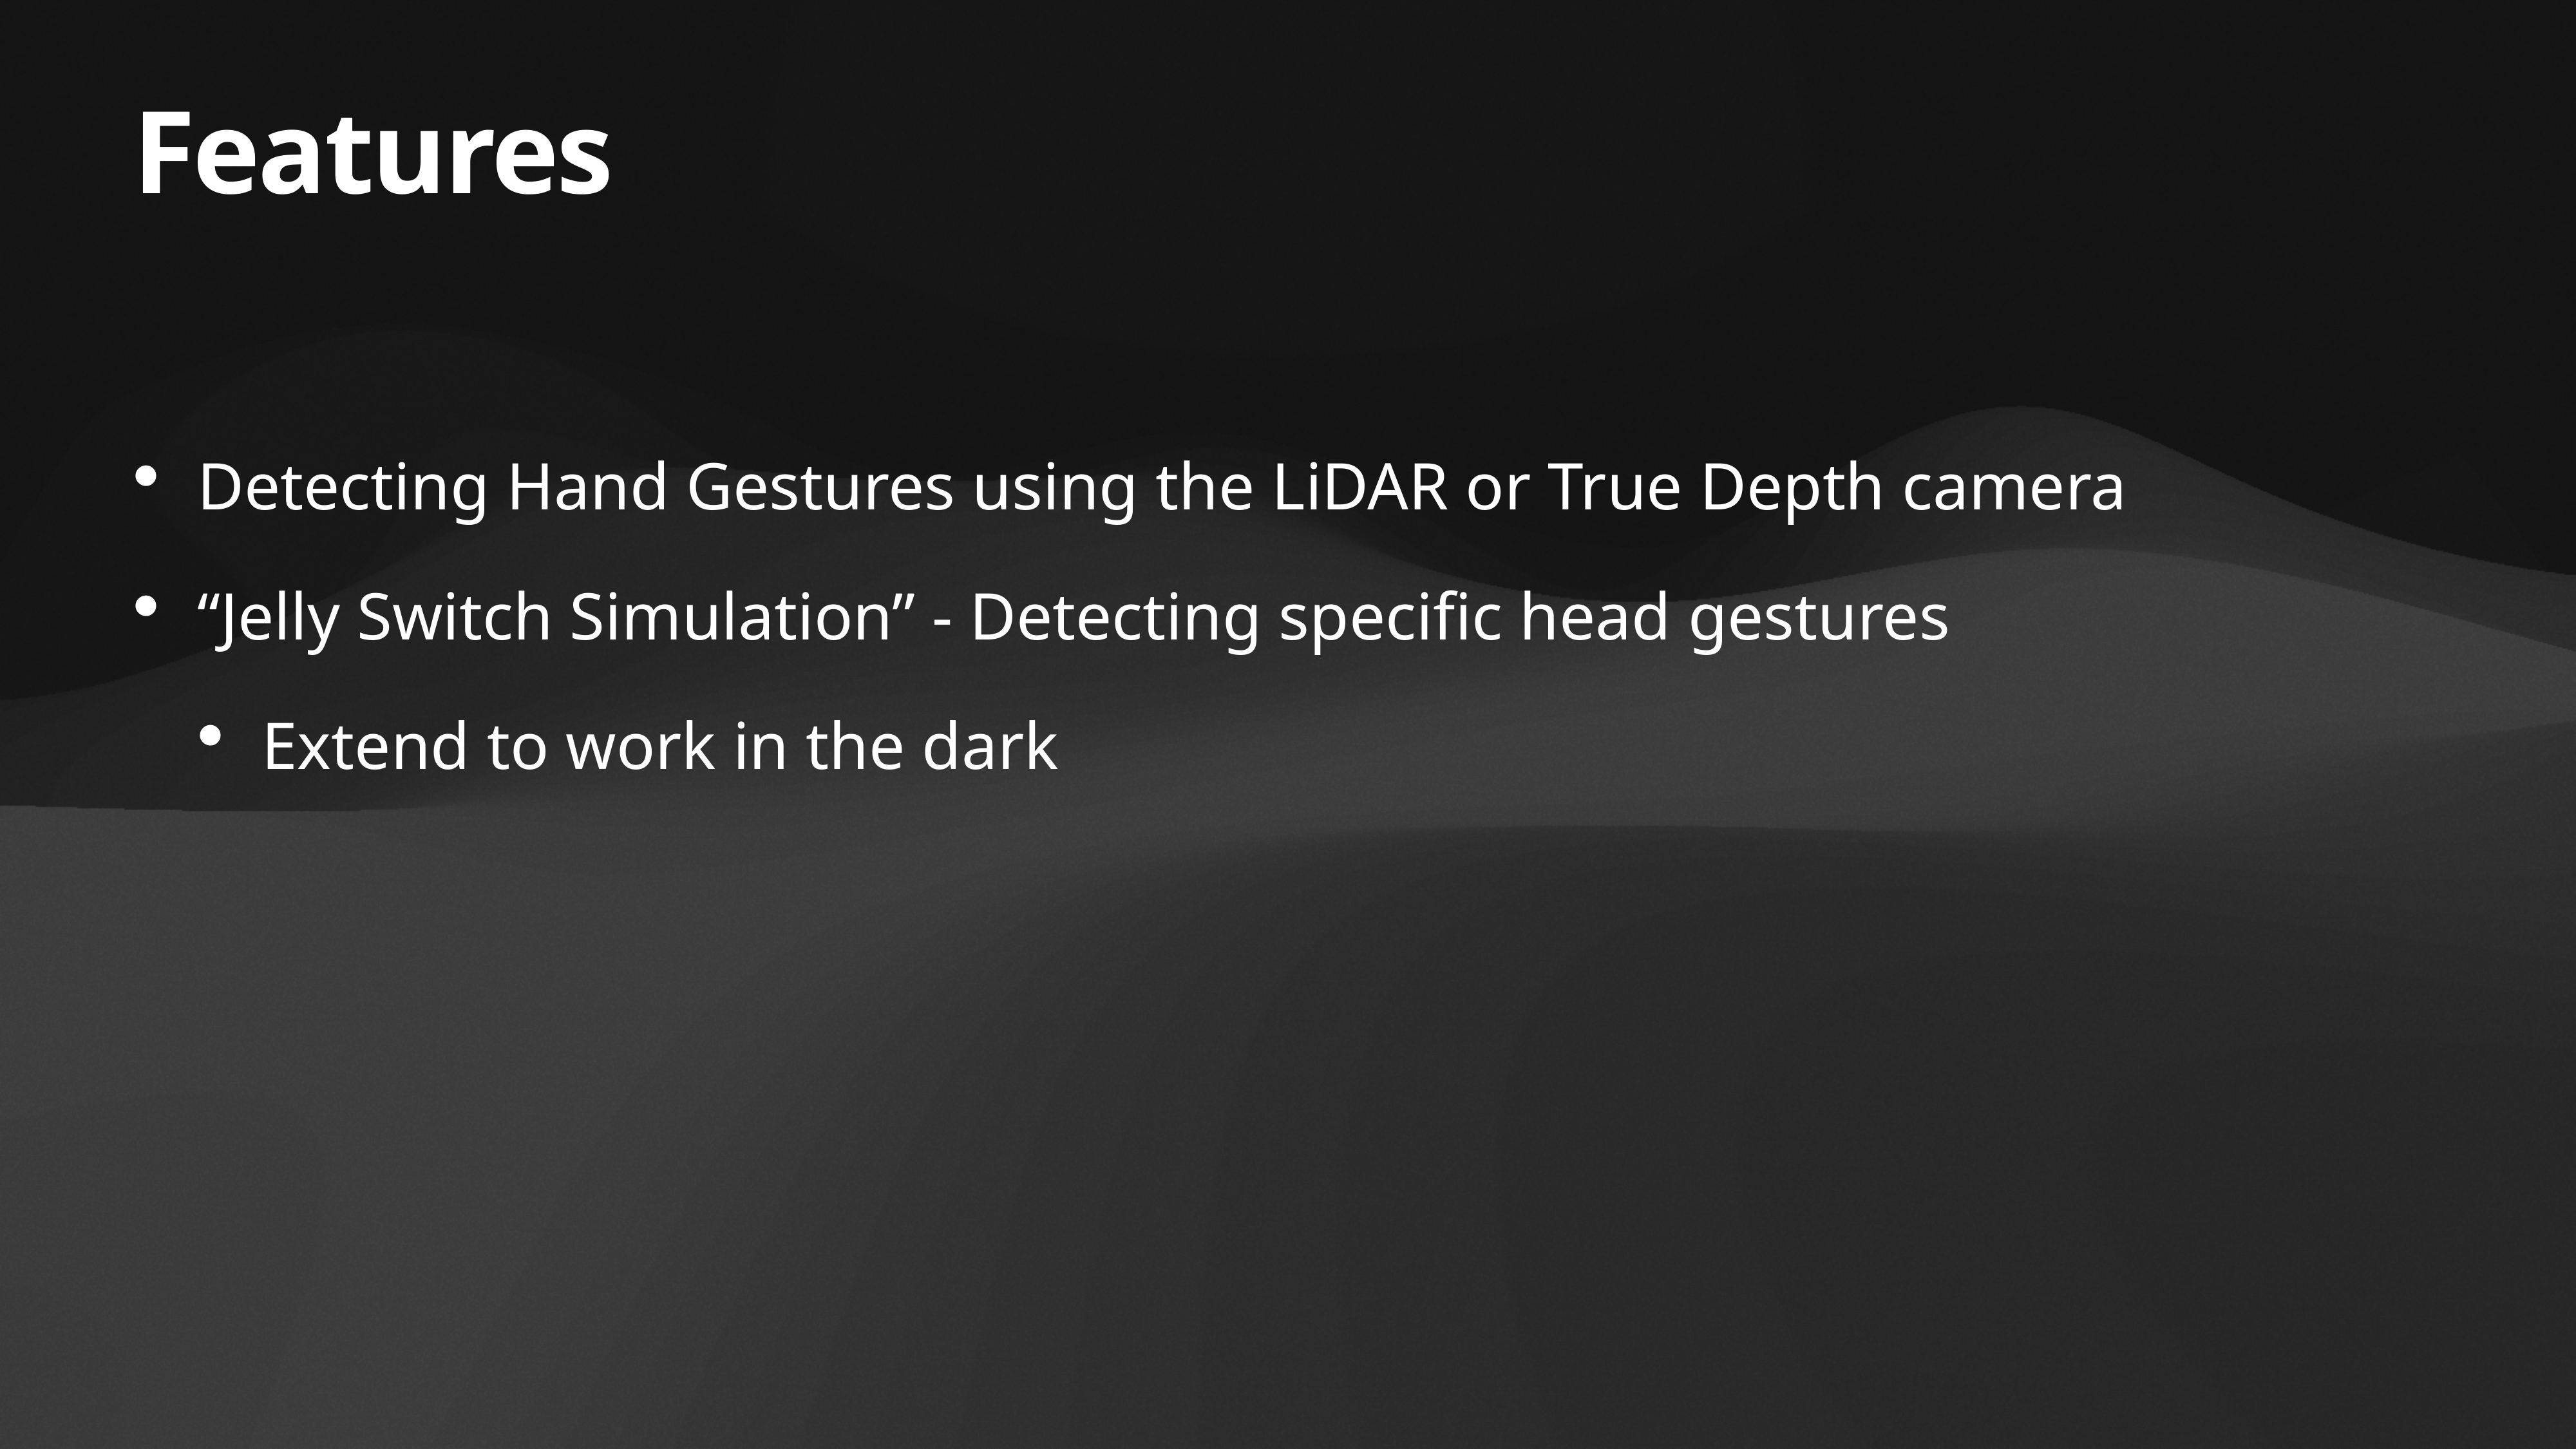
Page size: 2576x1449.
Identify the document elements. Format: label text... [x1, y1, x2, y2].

picture [0, 0, 2576, 1449]
title Features [127, 100, 2449, 252]
list Detecting Hand Gestures using the LiDAR or True Depth camera “Jelly Switch Simulation” - Detecting specific head gestures Extend to work in the dark [127, 448, 2449, 1321]
